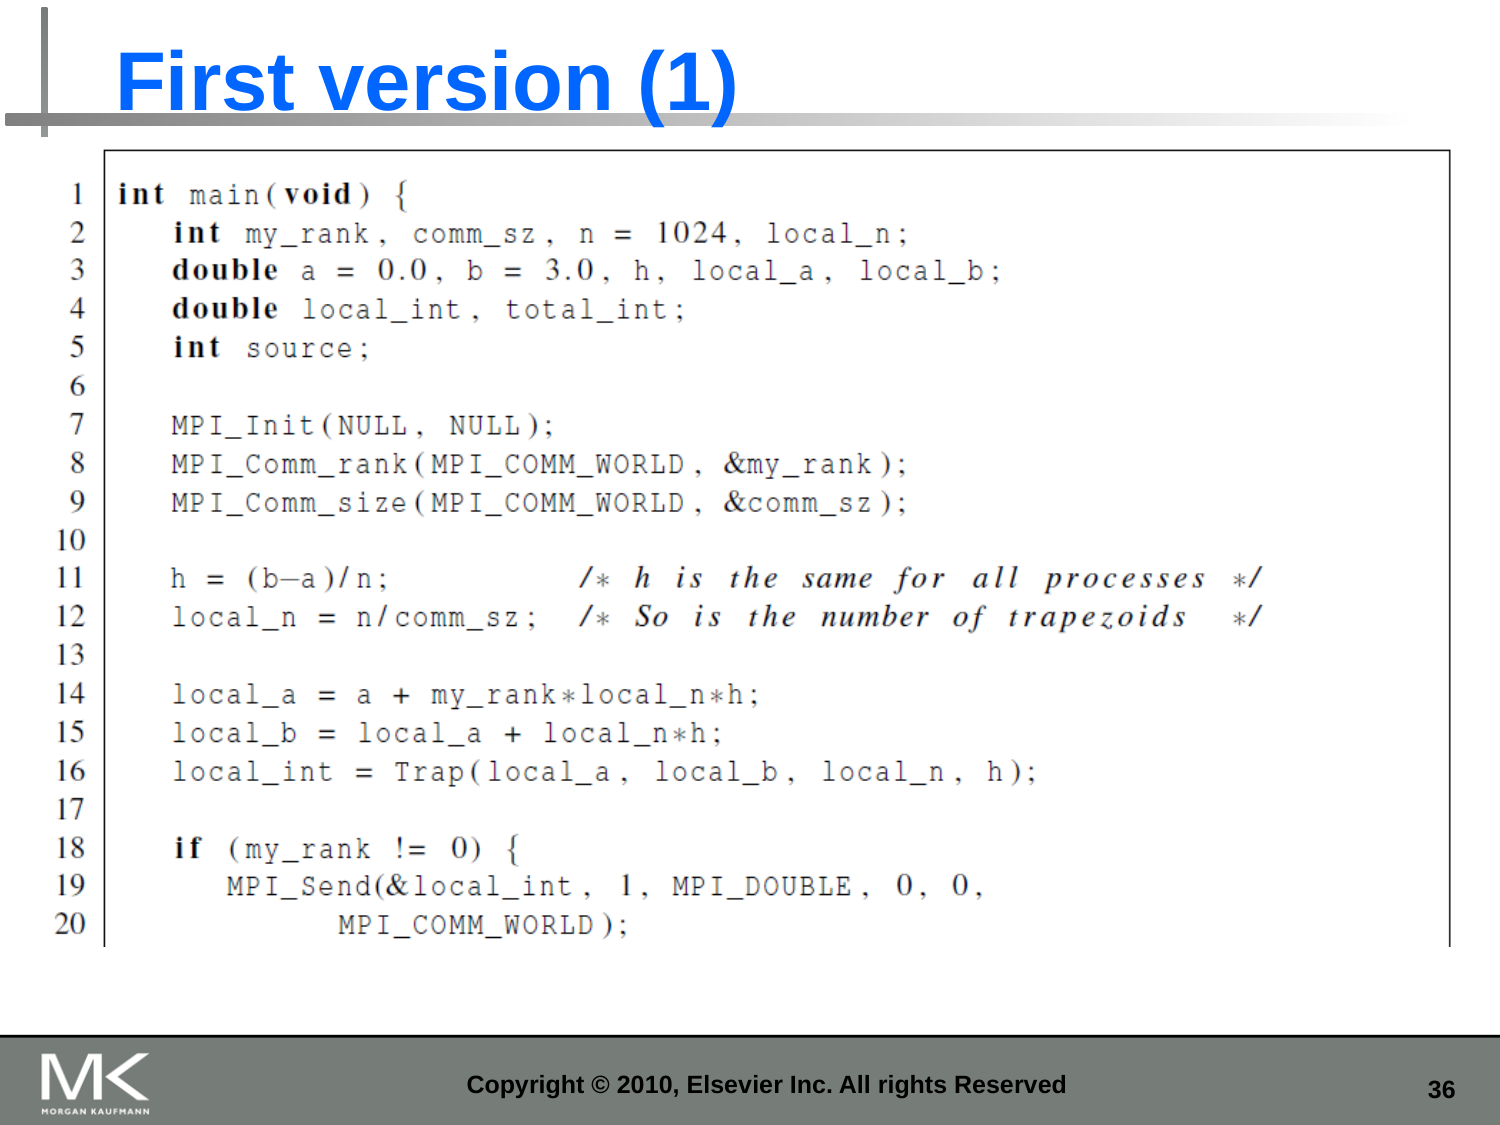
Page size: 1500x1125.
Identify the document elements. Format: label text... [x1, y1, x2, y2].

picture [40, 136, 1465, 947]
title First version (1) [100, 19, 1459, 135]
footer Copyright © 2010, Elsevier Inc. All rights Reserved [170, 1046, 1365, 1106]
picture [29, 1046, 160, 1123]
